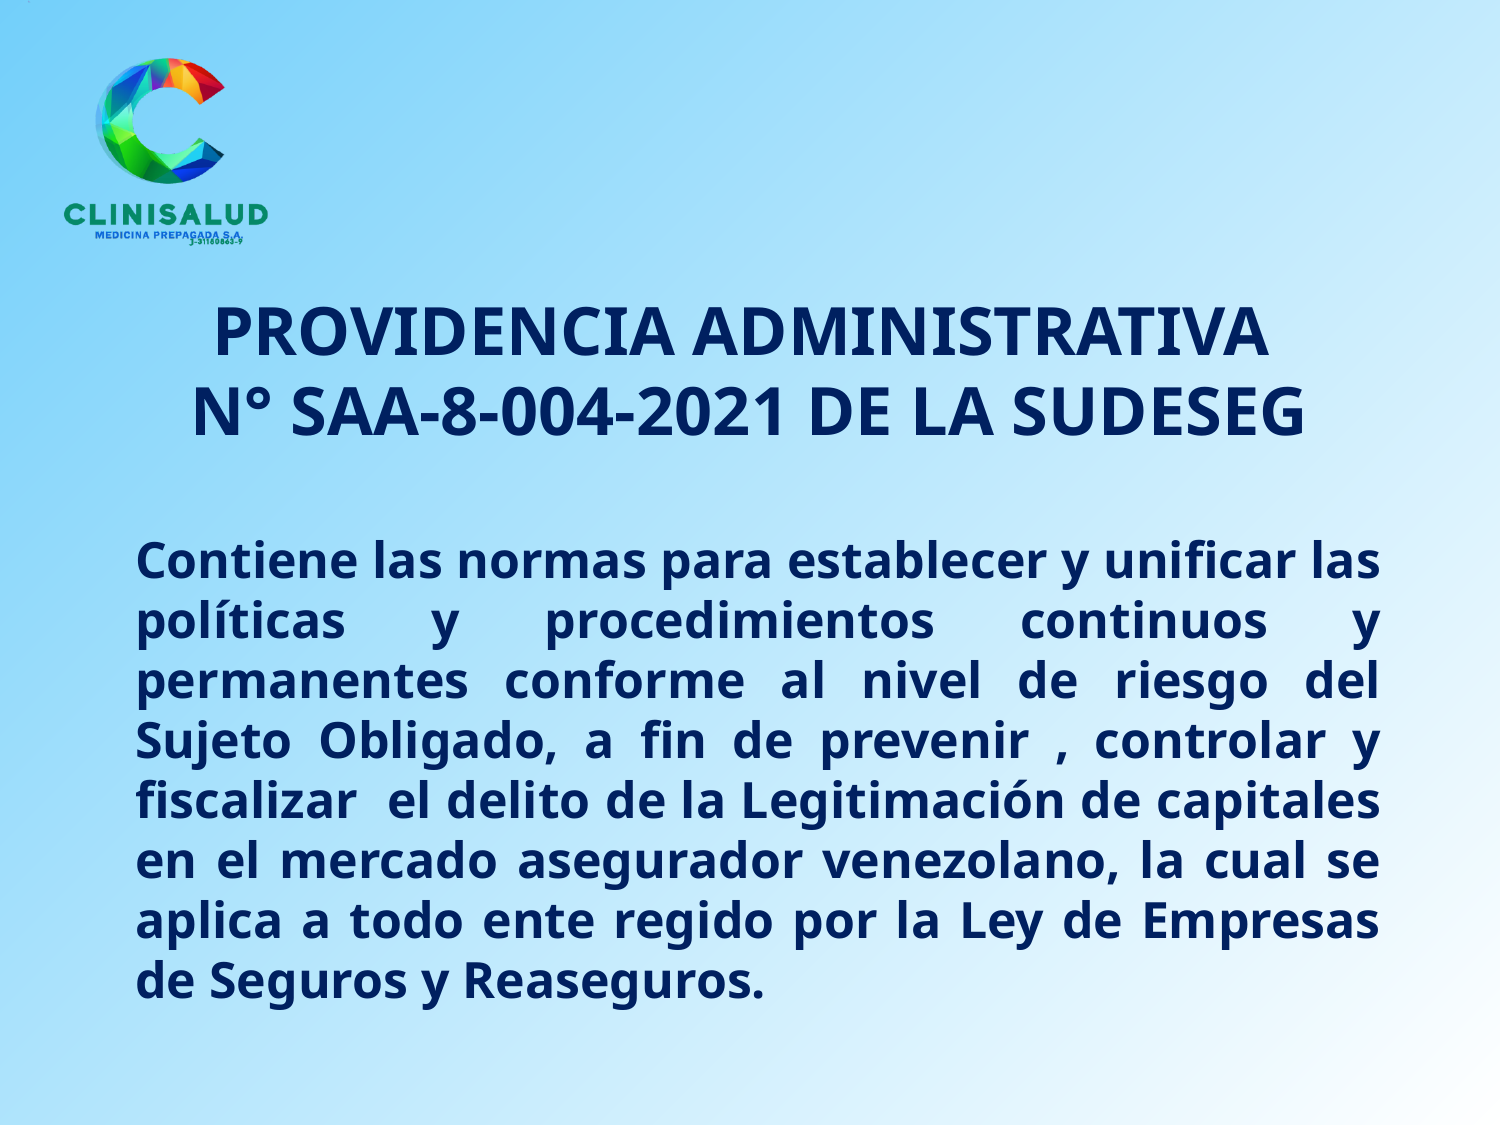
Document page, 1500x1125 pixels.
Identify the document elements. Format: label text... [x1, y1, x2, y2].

text_box PROVIDENCIA ADMINISTRATIVA N° SAA-8-004-2021 DE LA SUDESEG [46, 281, 1453, 456]
picture [0, 0, 327, 320]
text_box Contiene las normas para establecer y unificar las políticas y procedimientos continuos y permanentes conforme al nivel de riesgo del Sujeto Obligado, a fin de prevenir , controlar y fiscalizar el delito de la Legitimación de capitales en el mercado asegurador venezolano, la cual se aplica a todo ente regido por la Ley de Empresas de Seguros y Reaseguros. [93, 494, 1424, 1043]
